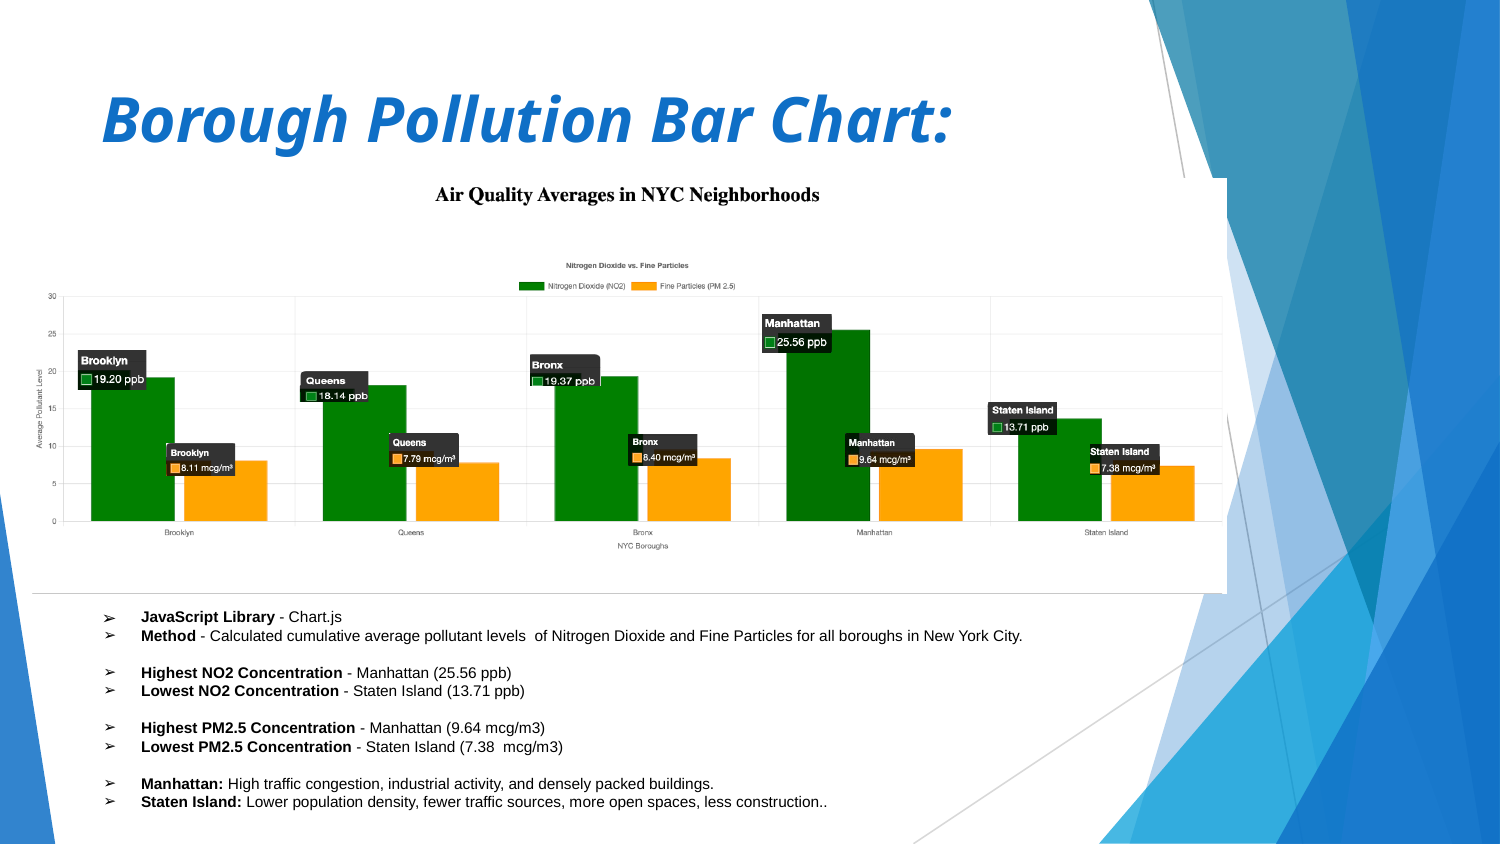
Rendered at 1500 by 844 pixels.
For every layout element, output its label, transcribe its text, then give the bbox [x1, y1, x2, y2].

picture [27, 178, 1227, 594]
list JavaScript Library - Chart.js Method - Calculated cumulative average pollutant levels of Nitrogen Dioxide and Fine Particles for all boroughs in New York City. Highest NO2 Concentration - Manhattan (25.56 ppb) Lowest NO2 Concentration - Staten Island (13.71 ppb) Highest PM2.5 Concentration - Manhattan (9.64 mcg/m3) Lowest PM2.5 Concentration - Staten Island (7.38 mcg/m3) Manhattan: High traffic congestion, industrial activity, and densely packed buildings. Staten Island: Lower population density, fewer traffic sources, more open spaces, less construction.. [89, 602, 1180, 820]
title Borough Pollution Bar Chart: [89, 74, 1194, 171]
